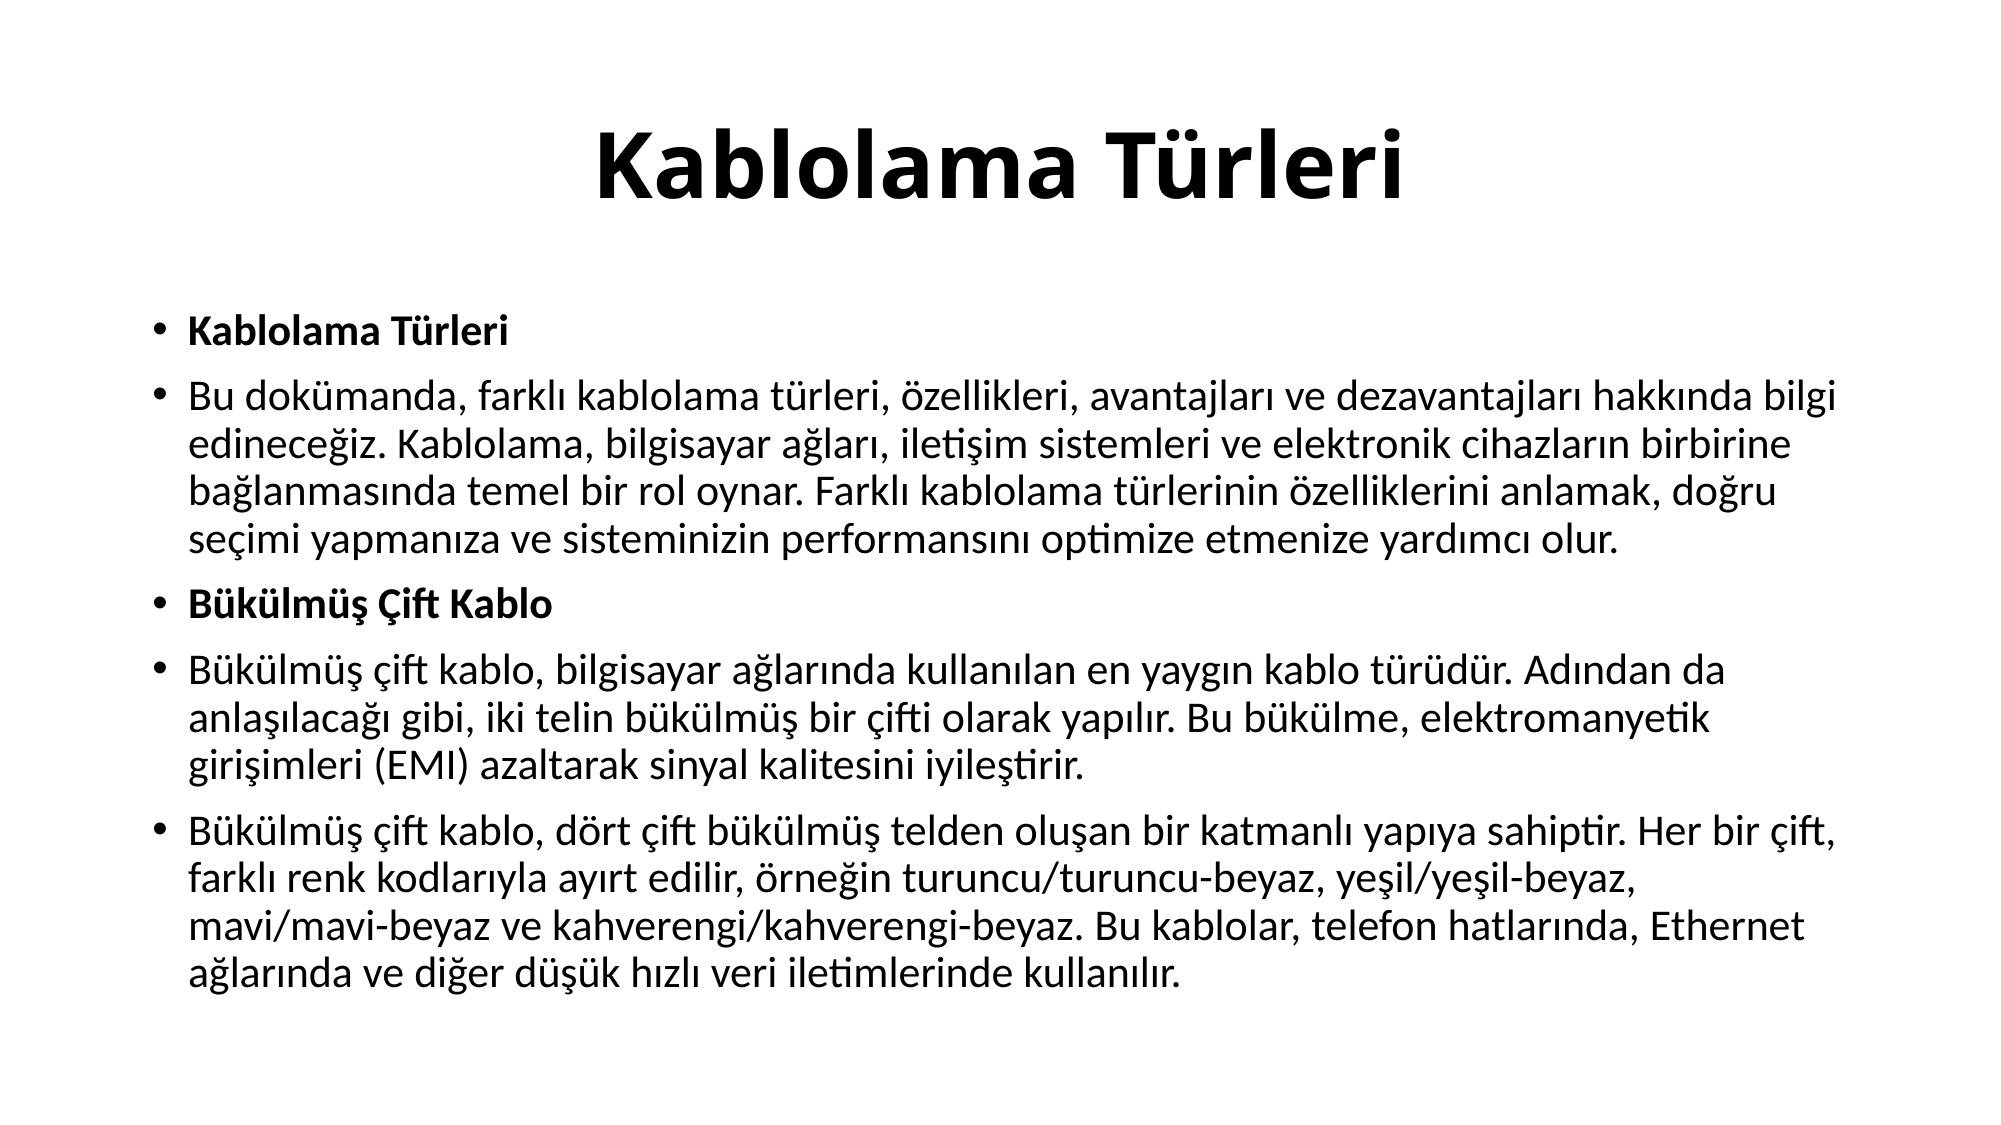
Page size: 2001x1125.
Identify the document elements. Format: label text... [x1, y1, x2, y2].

title Kablolama Türleri [137, 59, 1863, 278]
list Kablolama Türleri Bu dokümanda, farklı kablolama türleri, özellikleri, avantajları ve dezavantajları hakkında bilgi edineceğiz. Kablolama, bilgisayar ağları, iletişim sistemleri ve elektronik cihazların birbirine bağlanmasında temel bir rol oynar. Farklı kablolama türlerinin özelliklerini anlamak, doğru seçimi yapmanıza ve sisteminizin performansını optimize etmenize yardımcı olur. Bükülmüş Çift Kablo Bükülmüş çift kablo, bilgisayar ağlarında kullanılan en yaygın kablo türüdür. Adından da anlaşılacağı gibi, iki telin bükülmüş bir çifti olarak yapılır. Bu bükülme, elektromanyetik girişimleri (EMI) azaltarak sinyal kalitesini iyileştirir. Bükülmüş çift kablo, dört çift bükülmüş telden oluşan bir katmanlı yapıya sahiptir. Her bir çift, farklı renk kodlarıyla ayırt edilir, örneğin turuncu/turuncu-beyaz, yeşil/yeşil-beyaz, mavi/mavi-beyaz ve kahverengi/kahverengi-beyaz. Bu kablolar, telefon hatlarında, Ethernet ağlarında ve diğer düşük hızlı veri iletimlerinde kullanılır. [137, 299, 1863, 1014]
